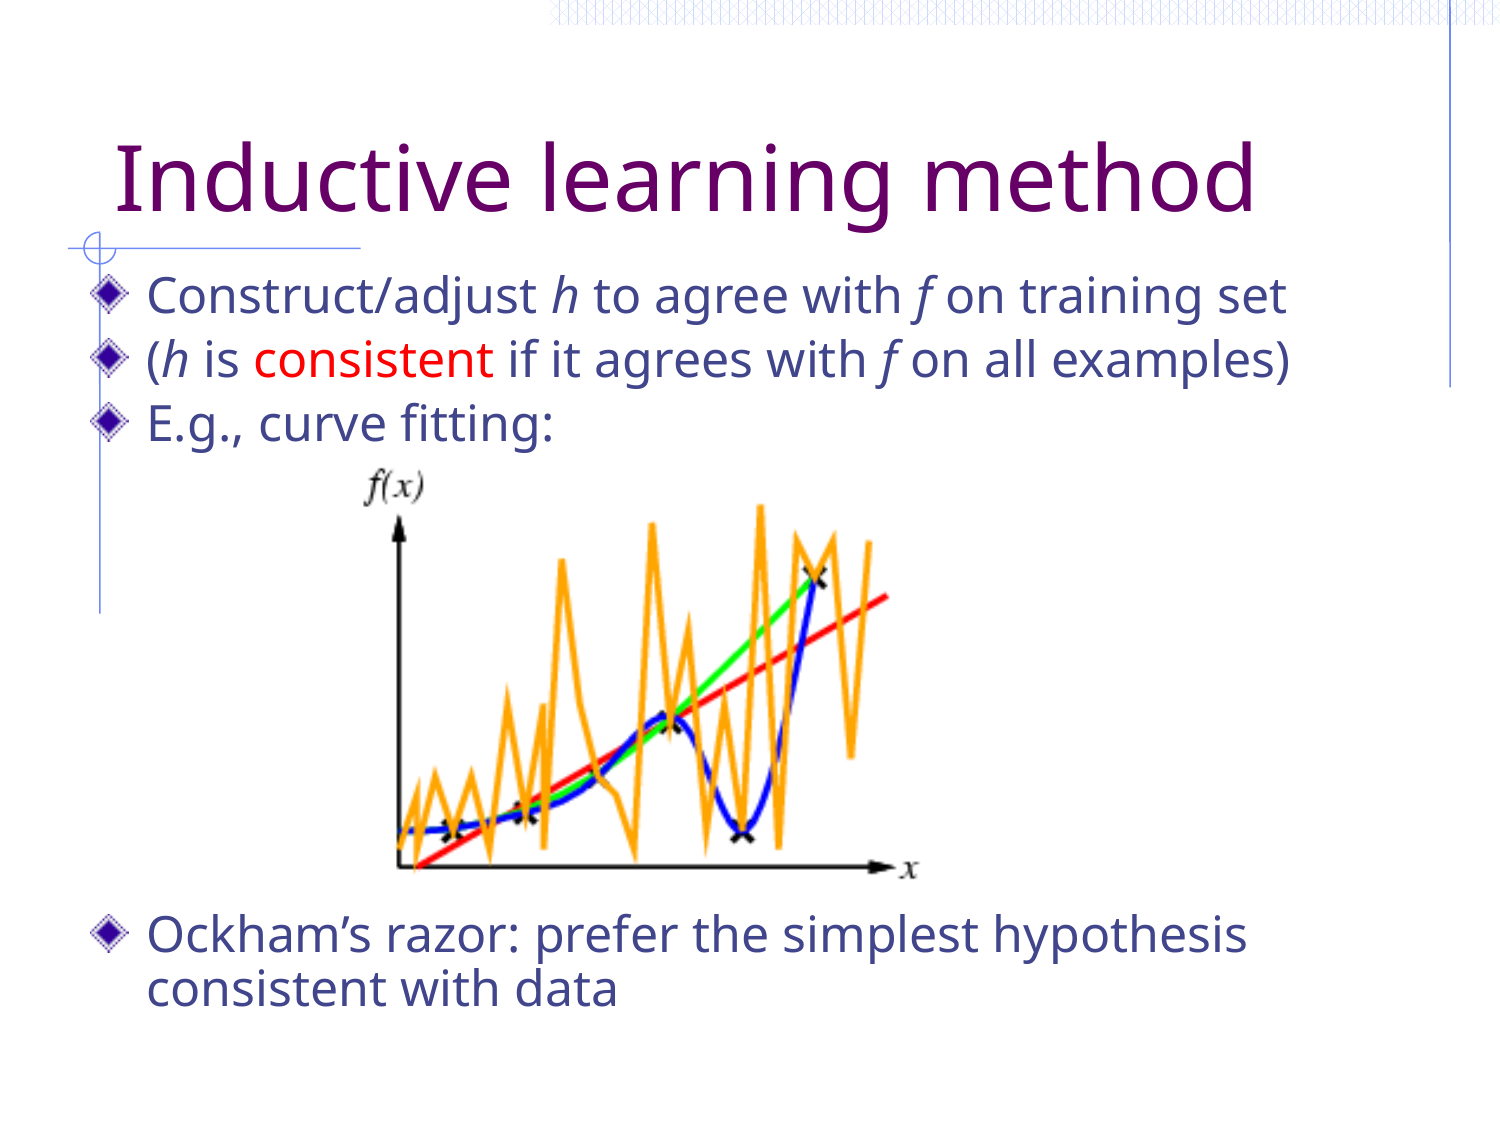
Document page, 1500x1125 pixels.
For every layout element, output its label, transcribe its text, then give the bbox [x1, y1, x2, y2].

picture [90, 914, 129, 953]
picture [90, 402, 129, 442]
picture [90, 274, 129, 314]
picture [90, 338, 129, 378]
list Construct/adjust h to agree with f on training set (h is consistent if it agrees with f on all examples) E.g., curve fitting: Ockham’s razor: prefer the simplest hypothesis consistent with data [75, 262, 1425, 1063]
title Inductive learning method [99, 50, 1375, 238]
picture [362, 462, 926, 948]
